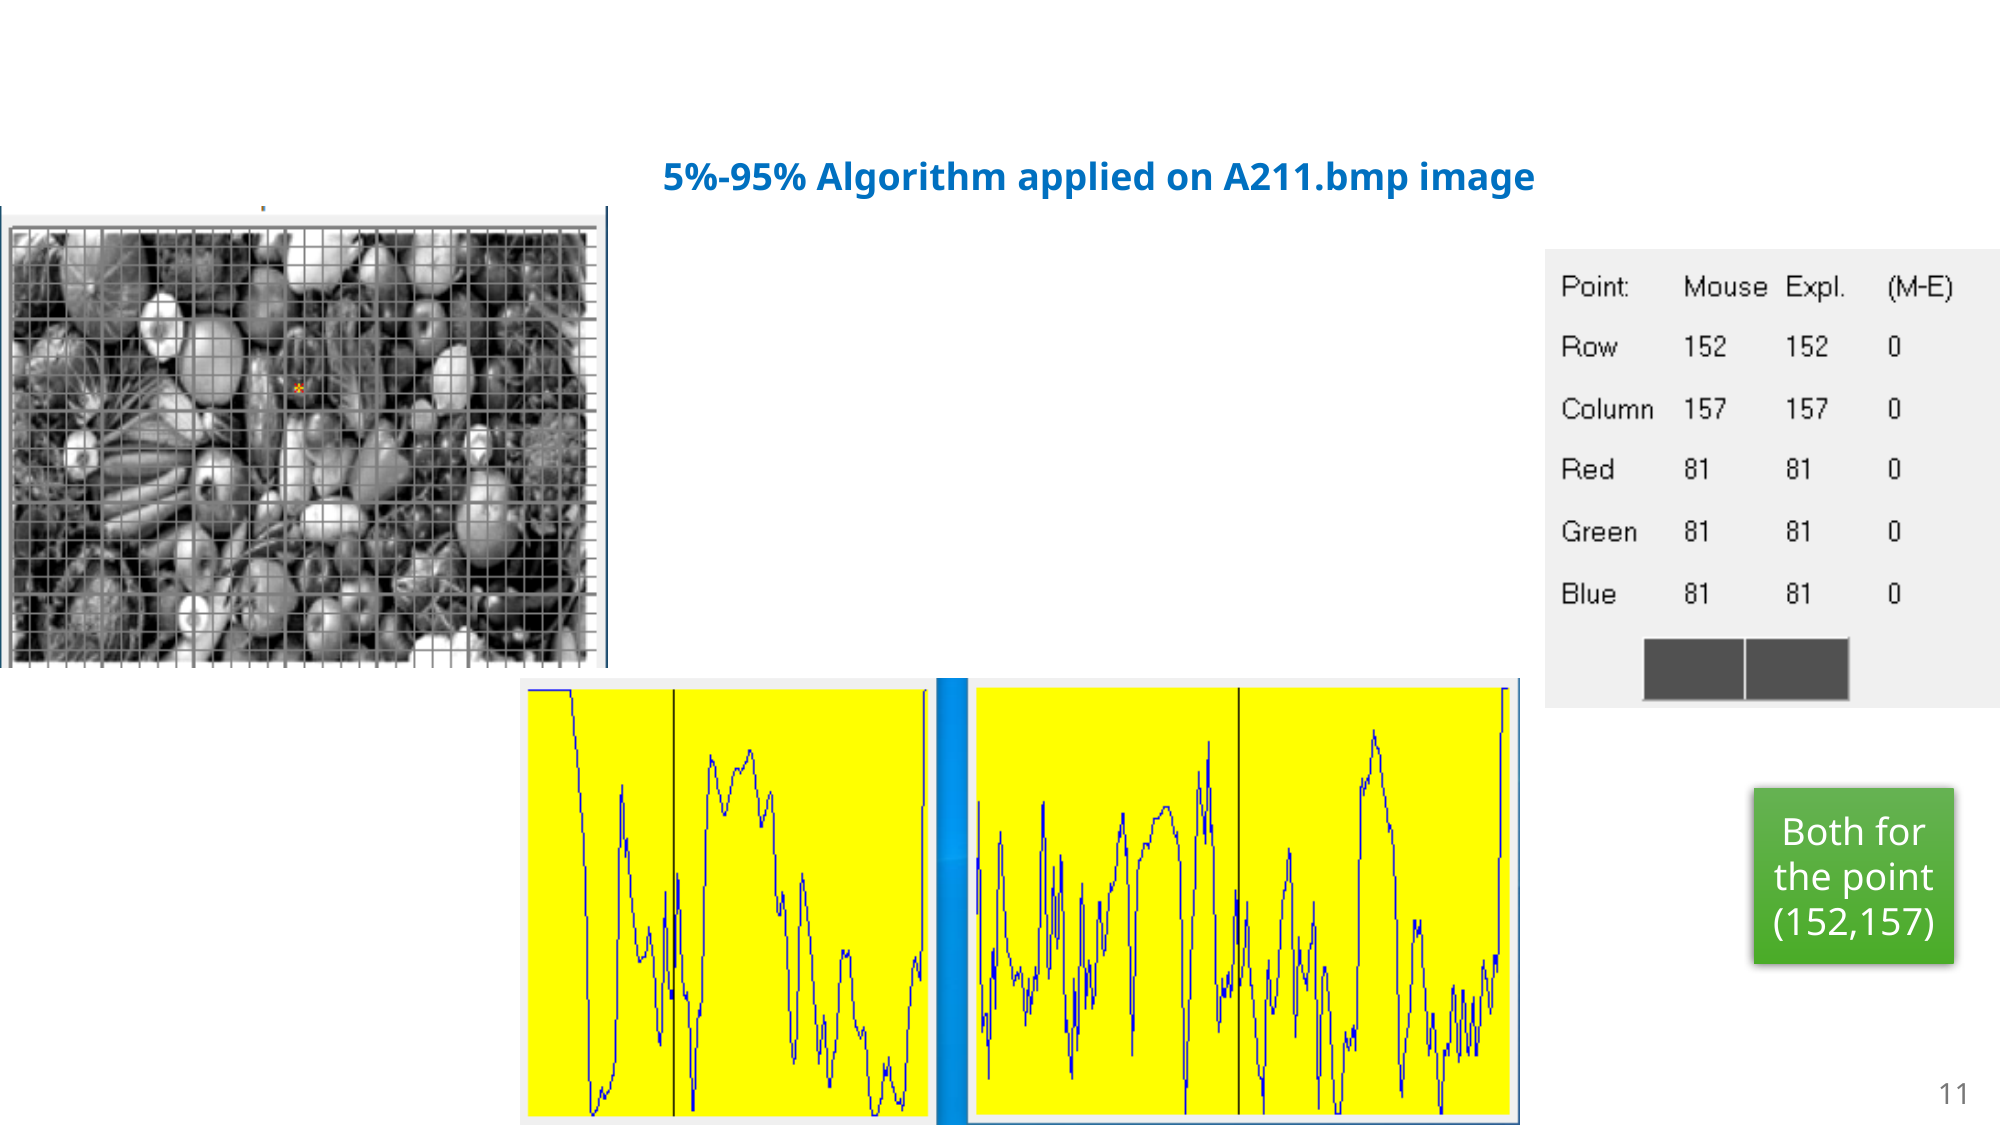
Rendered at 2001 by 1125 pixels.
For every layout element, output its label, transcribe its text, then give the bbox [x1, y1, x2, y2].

picture [519, 677, 1521, 1125]
picture [1545, 248, 2000, 708]
slide_number 11 [1922, 1065, 2000, 1125]
text_box Both for the point (152,157) [1754, 788, 1954, 964]
text_box 5%-95% Algorithm applied on A211.bmp image [648, 145, 1648, 206]
picture [0, 206, 609, 669]
